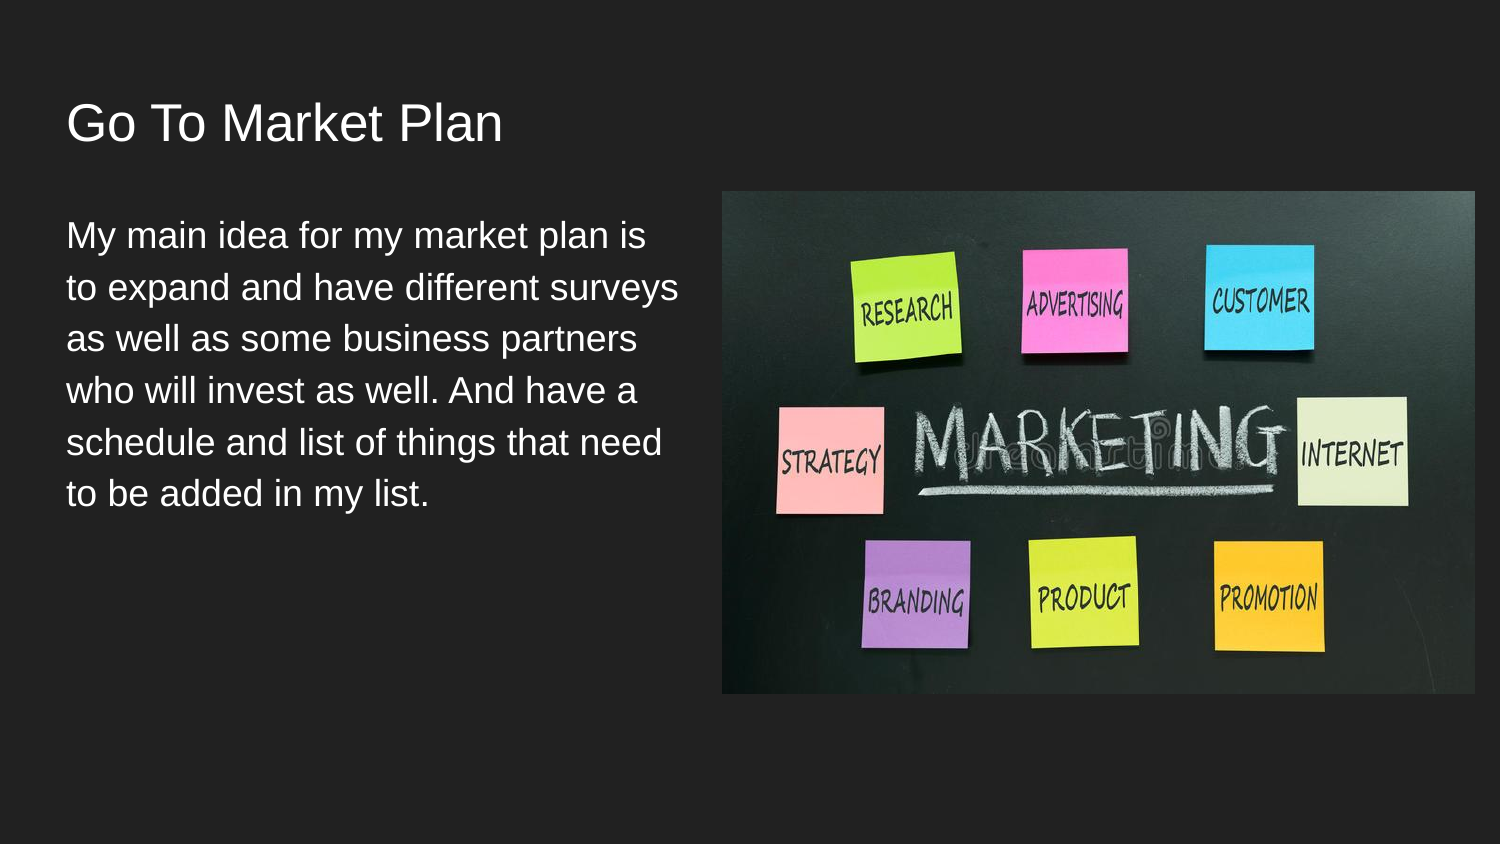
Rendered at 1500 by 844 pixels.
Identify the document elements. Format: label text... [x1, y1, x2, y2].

picture [722, 191, 1476, 695]
list My main idea for my market plan is to expand and have different surveys as well as some business partners who will invest as well. And have a schedule and list of things that need to be added in my list. [51, 189, 698, 808]
title Go To Market Plan [51, 72, 1449, 167]
